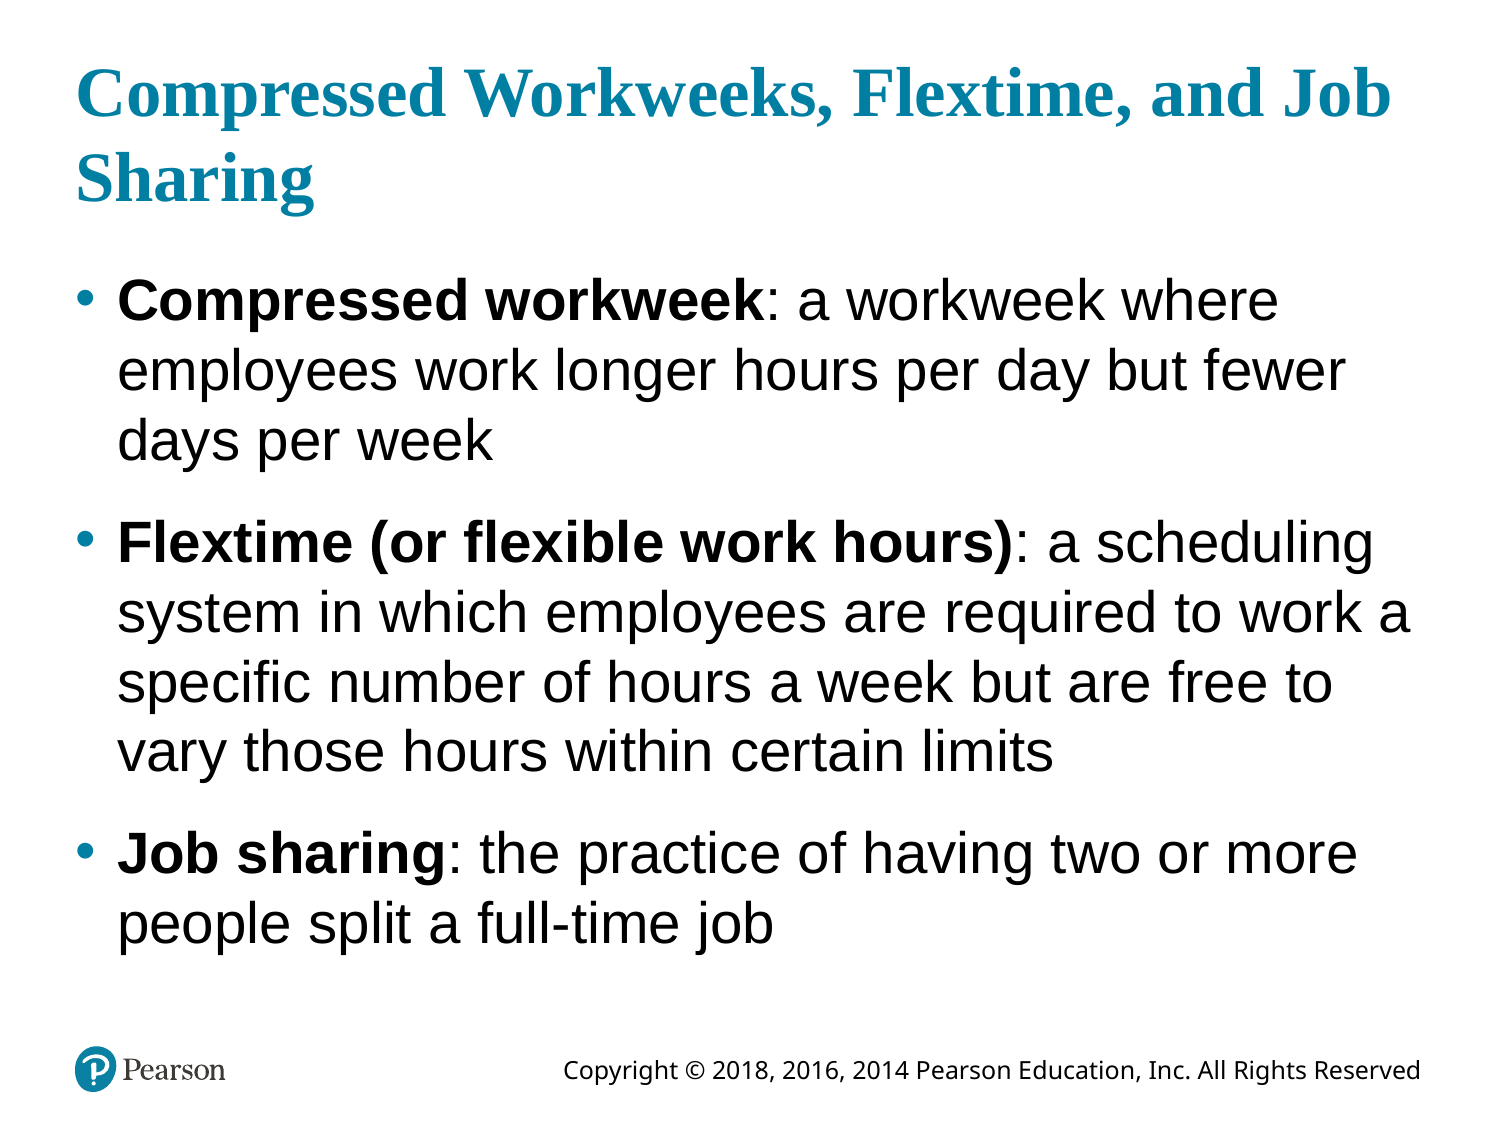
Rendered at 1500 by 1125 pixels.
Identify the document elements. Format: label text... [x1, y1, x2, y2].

title Compressed Workweeks, Flextime, and Job Sharing [75, 35, 1425, 216]
list Compressed workweek: a workweek where employees work longer hours per day but fewer days per week Flextime (or flexible work hours): a scheduling system in which employees are required to work a specific number of hours a week but are free to vary those hours within certain limits Job sharing: the practice of having two or more people split a full-time job [75, 262, 1425, 1005]
